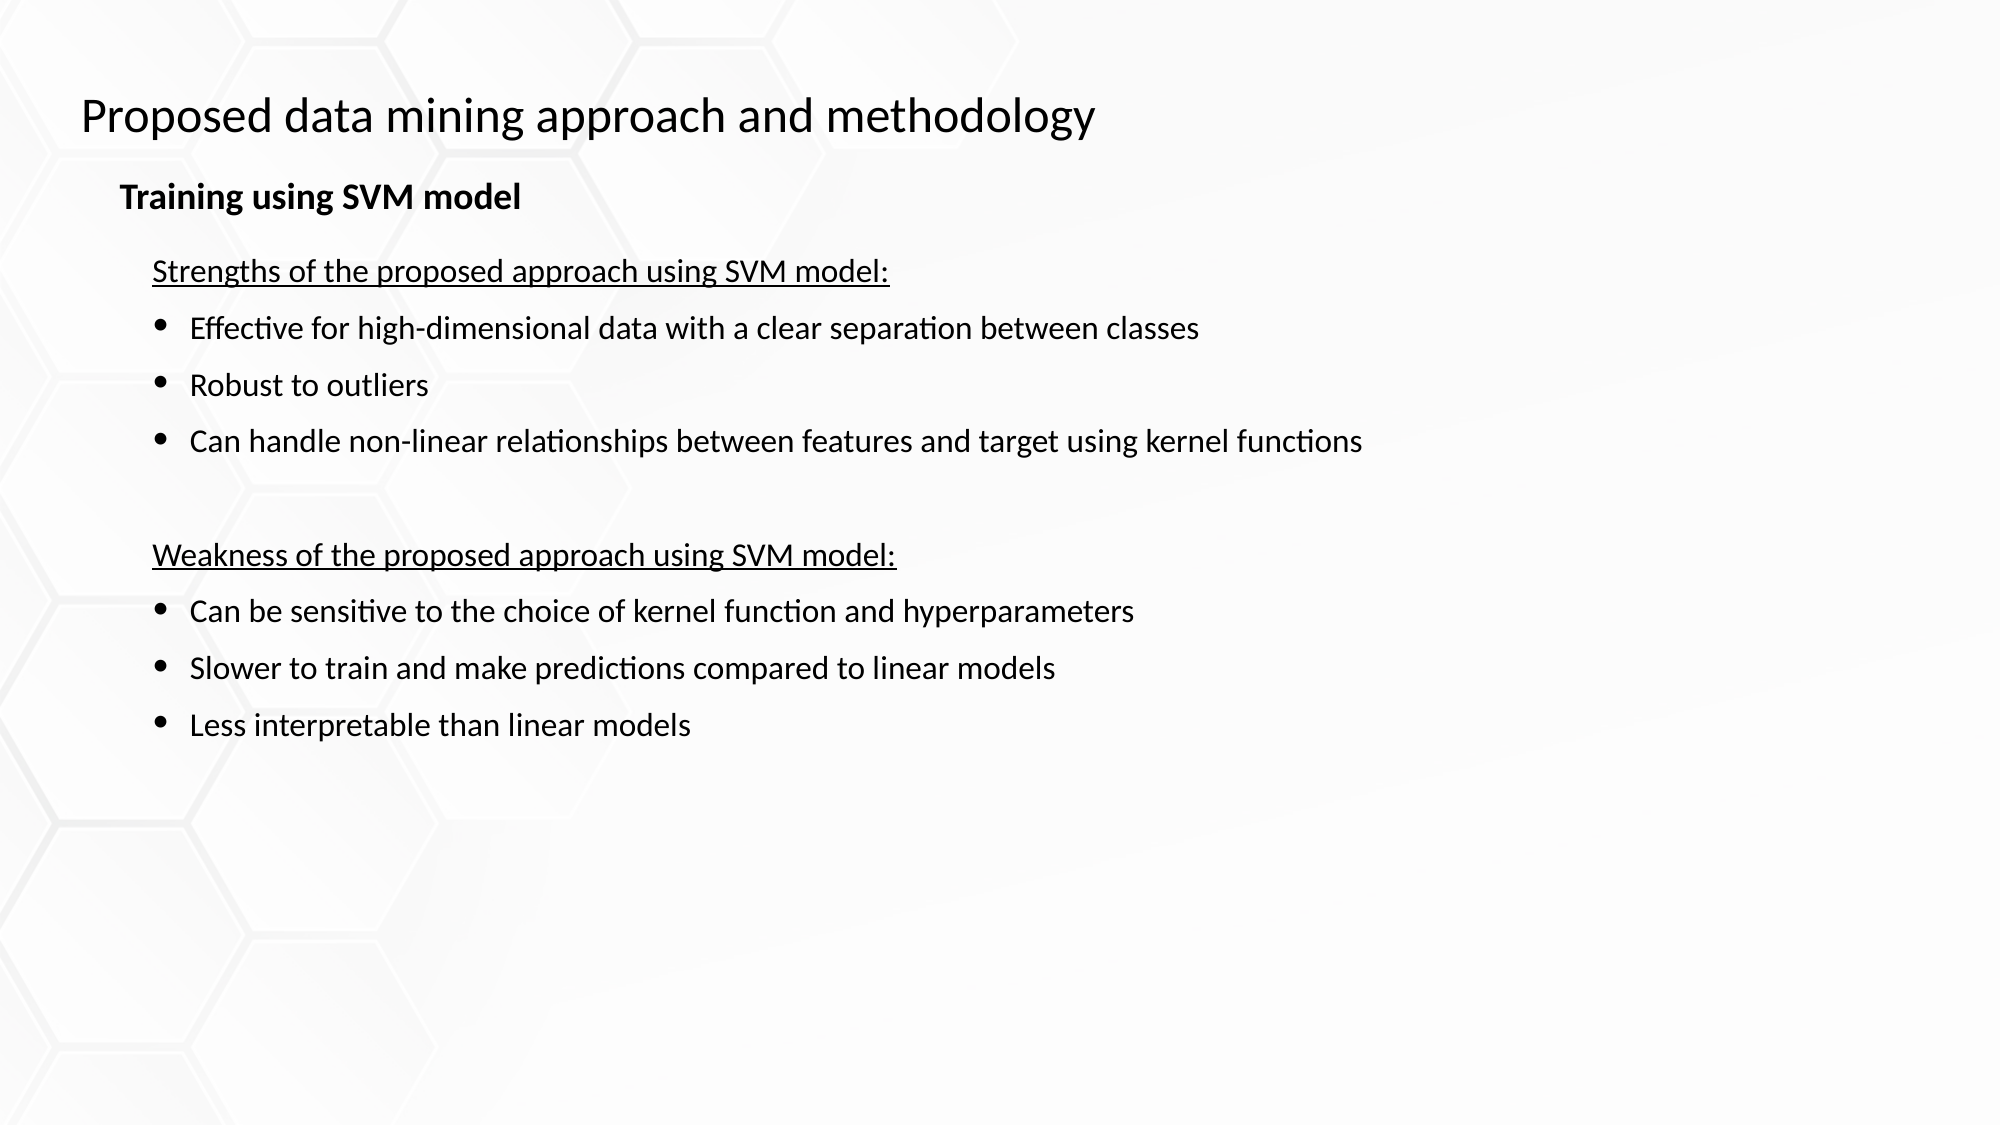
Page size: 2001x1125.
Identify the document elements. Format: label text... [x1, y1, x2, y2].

list Strengths of the proposed approach using SVM model: Effective for high-dimensional data with a clear separation between classes Robust to outliers Can handle non-linear relationships between features and target using kernel functions Weakness of the proposed approach using SVM model: Can be sensitive to the choice of kernel function and hyperparameters Slower to train and make predictions compared to linear models Less interpretable than linear models [137, 246, 1863, 961]
text_box Training using SVM model [104, 164, 696, 305]
title Proposed data mining approach and methodology [65, 59, 1791, 174]
